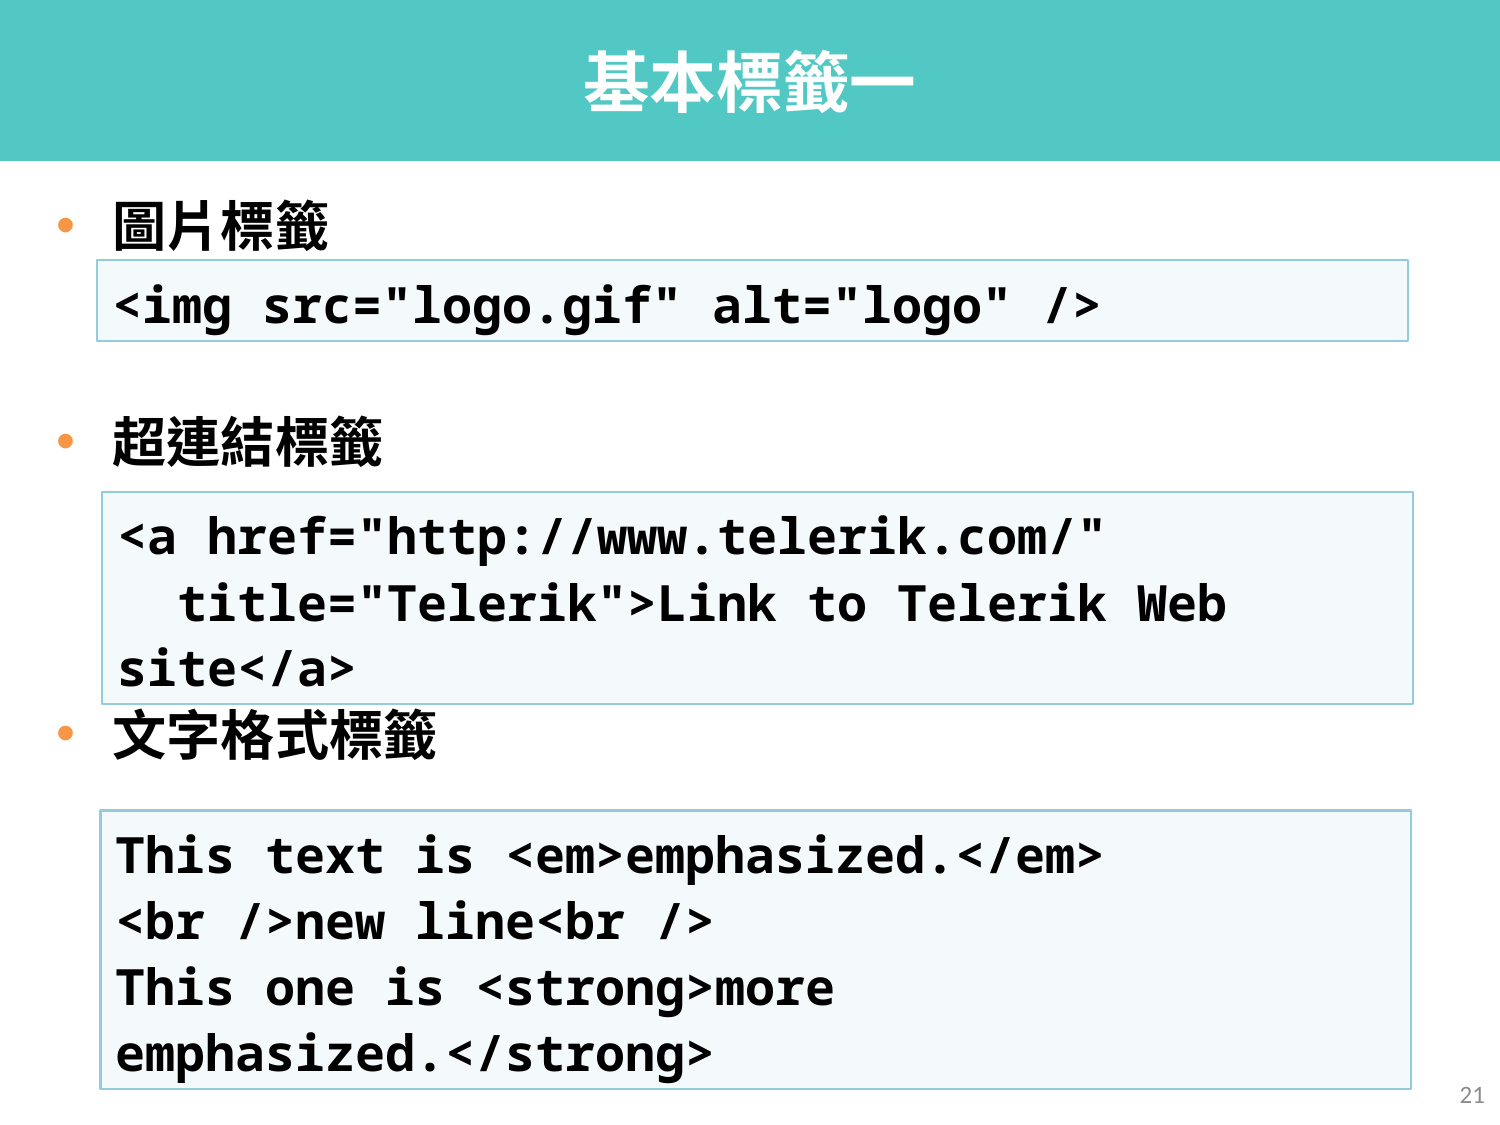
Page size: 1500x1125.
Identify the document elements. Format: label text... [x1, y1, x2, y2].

text_box <img src="logo.gif" alt="logo" /> [97, 259, 1409, 341]
text_box <a href="http://www.telerik.com/" title="Telerik">Link to Telerik Web site</a> [102, 491, 1414, 705]
slide_number 21 [1425, 1074, 1500, 1113]
text_box This text is <em>emphasized.</em> <br />new line<br /> This one is <strong>more emphasized.</strong> [100, 810, 1412, 1090]
title 基本標籤一 [0, 0, 1500, 161]
list 圖片標籤 超連結標籤 文字格式標籤 [41, 184, 1459, 1106]
